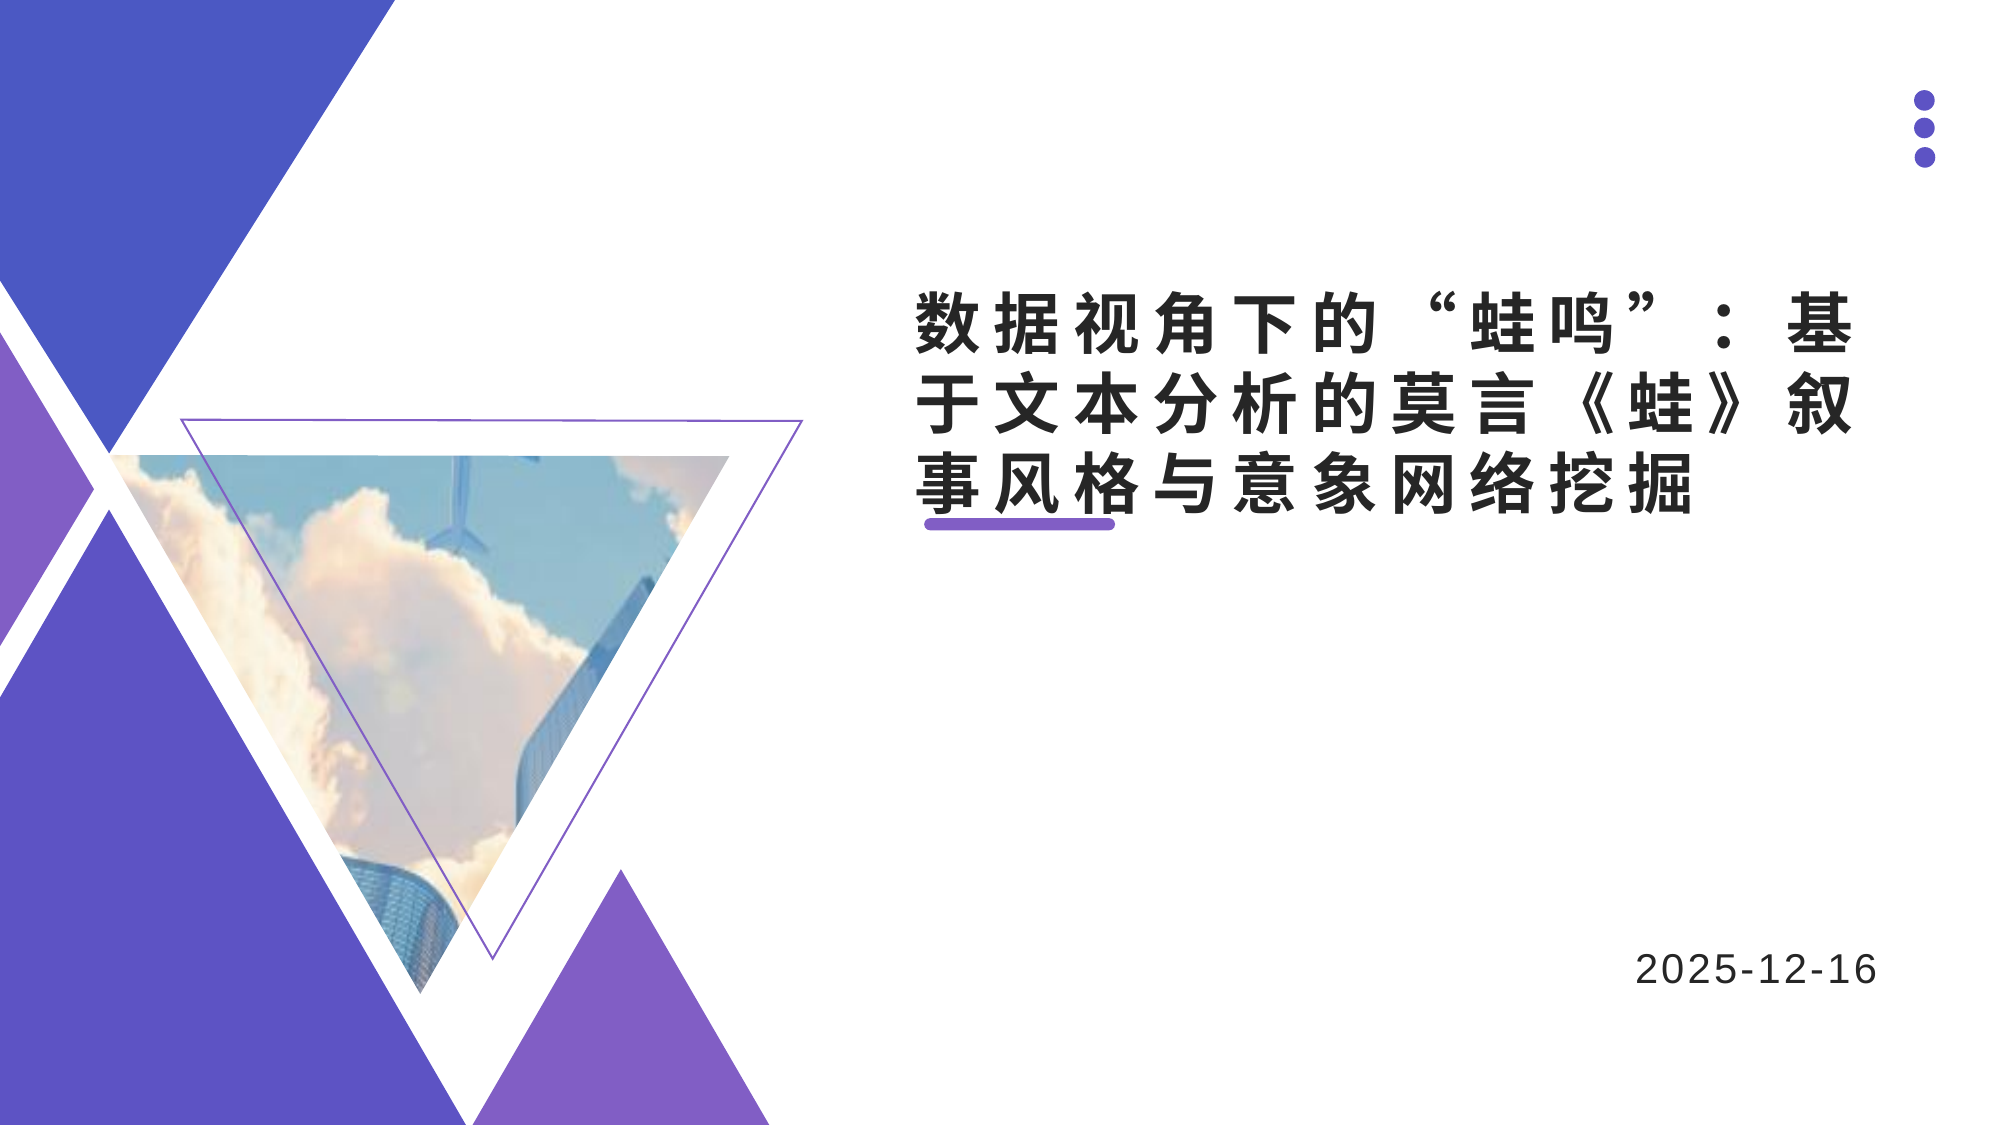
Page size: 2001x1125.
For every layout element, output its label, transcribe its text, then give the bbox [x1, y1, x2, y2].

picture [204, 455, 730, 912]
picture [109, 454, 466, 994]
title 数据视角下的“蛙鸣”：基于文本分析的莫言《蛙》叙事风格与意象网络挖掘 [900, 324, 1915, 522]
list 2025-12-16 [1620, 926, 1927, 1016]
